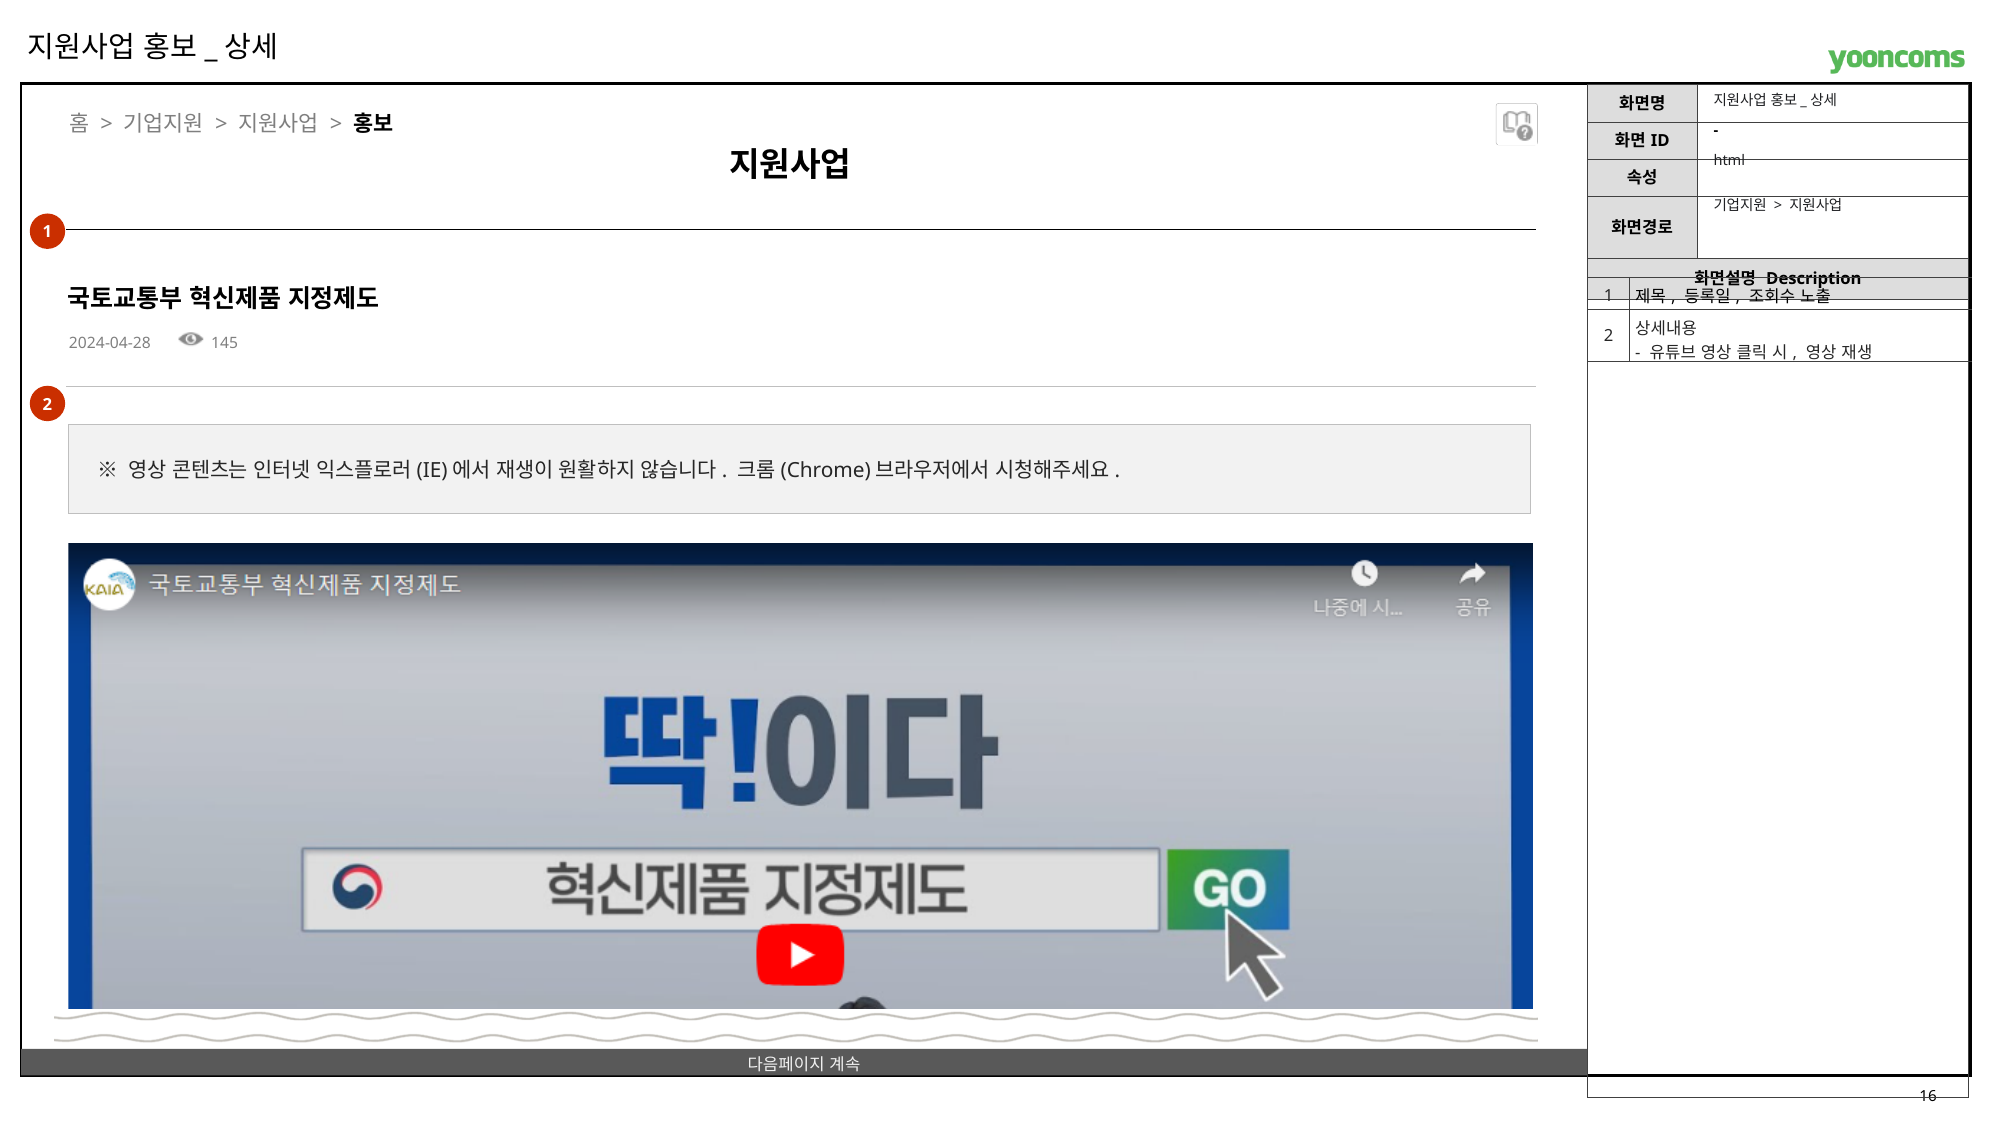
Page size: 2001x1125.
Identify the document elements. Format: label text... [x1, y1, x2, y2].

table_cell 2 [1588, 310, 1629, 361]
text_box 2024-04-28 [54, 321, 175, 359]
text_box - [1698, 116, 1972, 143]
picture [1828, 50, 1965, 74]
text_box 2 [28, 384, 67, 423]
picture [68, 543, 1533, 1009]
text_box 국토교통부 혁신제품 지정제도 [52, 260, 1442, 320]
text_box ※ 영상 콘텐츠는 인터넷 익스플로러(IE)에서 재생이 원활하지 않습니다. 크롬(Chrome)브라우저에서 시청해주세요. [68, 424, 1530, 514]
text_box 기업지원 > 지원사업 [1698, 188, 1972, 221]
table_cell 상세내용 - 유튜브 영상 클릭 시, 영상 재생 [1630, 310, 1972, 361]
text_box 지원사업 홍보_상세 [12, 20, 294, 71]
table_header 제목, 등록일, 조회수 노출 [1630, 278, 1972, 309]
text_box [54, 1009, 1538, 1044]
text_box 홈 > 기업지원 > 지원사업 > 홍보 [53, 90, 1464, 155]
text_box 1 [28, 212, 67, 250]
text_box html [1698, 143, 1972, 176]
table_header 1 [1588, 278, 1629, 309]
text_box 지원사업 홍보_상세 [1698, 83, 1972, 116]
text_box 지원사업 [593, 155, 988, 191]
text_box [175, 321, 261, 359]
